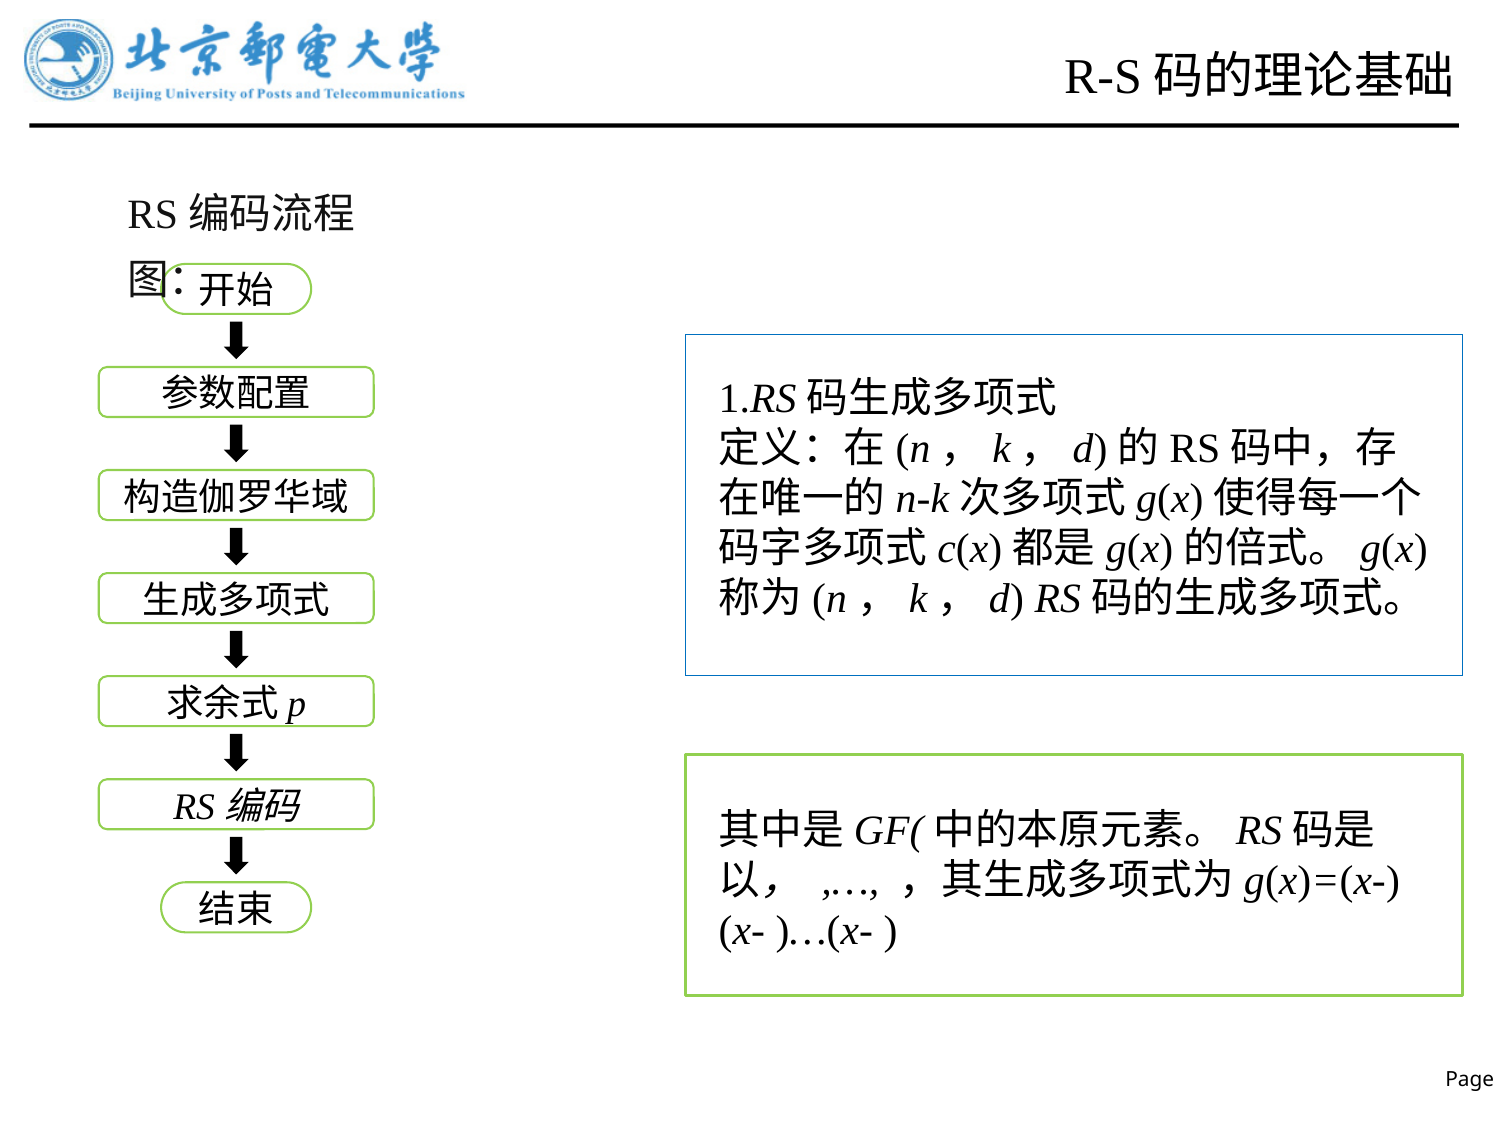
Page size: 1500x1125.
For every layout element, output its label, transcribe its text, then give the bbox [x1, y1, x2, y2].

text_box [221, 835, 252, 876]
text_box 构造伽罗华域 [97, 468, 375, 522]
text_box RS编码流程图： [112, 162, 444, 311]
picture [23, 19, 467, 102]
text_box [221, 320, 252, 361]
text_box [221, 423, 252, 464]
text_box 参数配置 [97, 365, 375, 419]
text_box 开始 [172, 311, 301, 315]
title R-S码的理论基础 [728, 16, 1469, 130]
text_box [685, 334, 1463, 676]
text_box [221, 629, 252, 670]
text_box [221, 526, 252, 567]
text_box [685, 754, 1463, 996]
text_box 生成多项式 [97, 572, 375, 625]
text_box 1.RS码生成多项式 定义：在(n，k，d)的RS码中，存在唯一的n-k次多项式g(x)使得每一个码字多项式c(x)都是g(x)的倍式。g(x)称为(n，k，d) RS码的生成多项式。 [703, 363, 1445, 629]
text_box RS编码 [97, 778, 375, 831]
text_box [221, 732, 252, 773]
text_box 结束 [160, 881, 313, 934]
